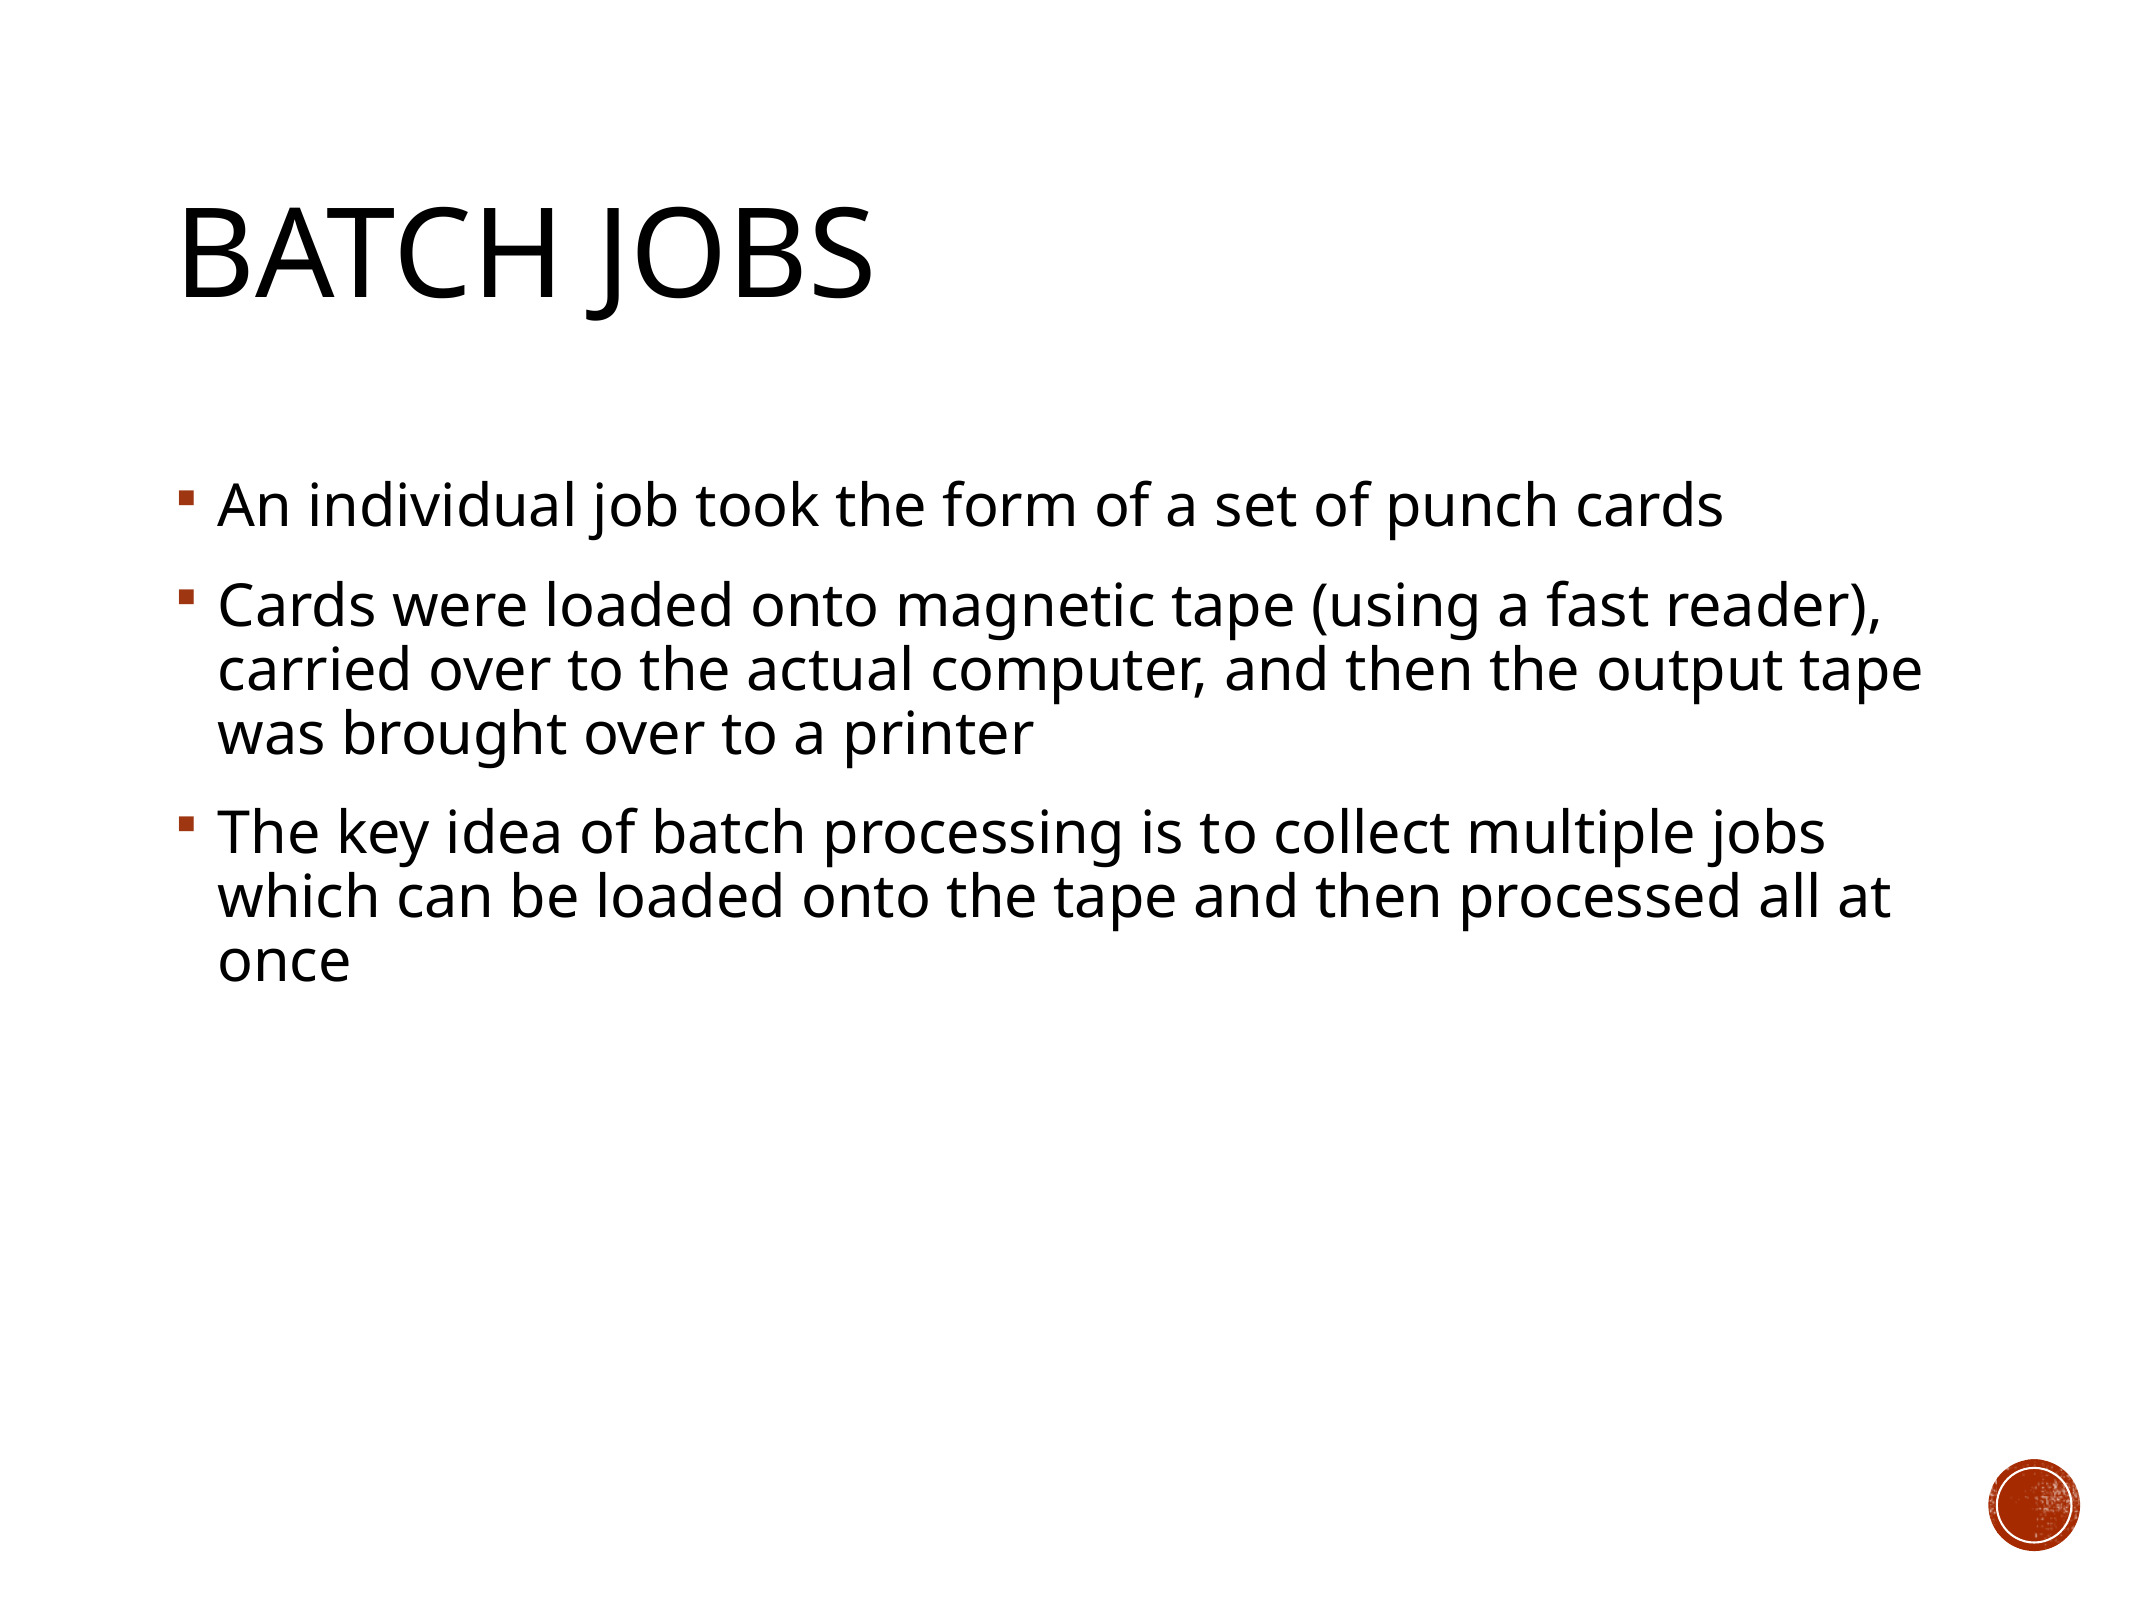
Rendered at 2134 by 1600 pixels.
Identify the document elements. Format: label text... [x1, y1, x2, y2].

title Batch Jobs [159, 113, 1974, 402]
list An individual job took the form of a set of punch cards Cards were loaded onto magnetic tape (using a fast reader), carried over to the actual computer, and then the output tape was brought over to a printer The key idea of batch processing is to collect multiple jobs which can be loaded onto the tape and then processed all at once [159, 468, 1974, 1005]
